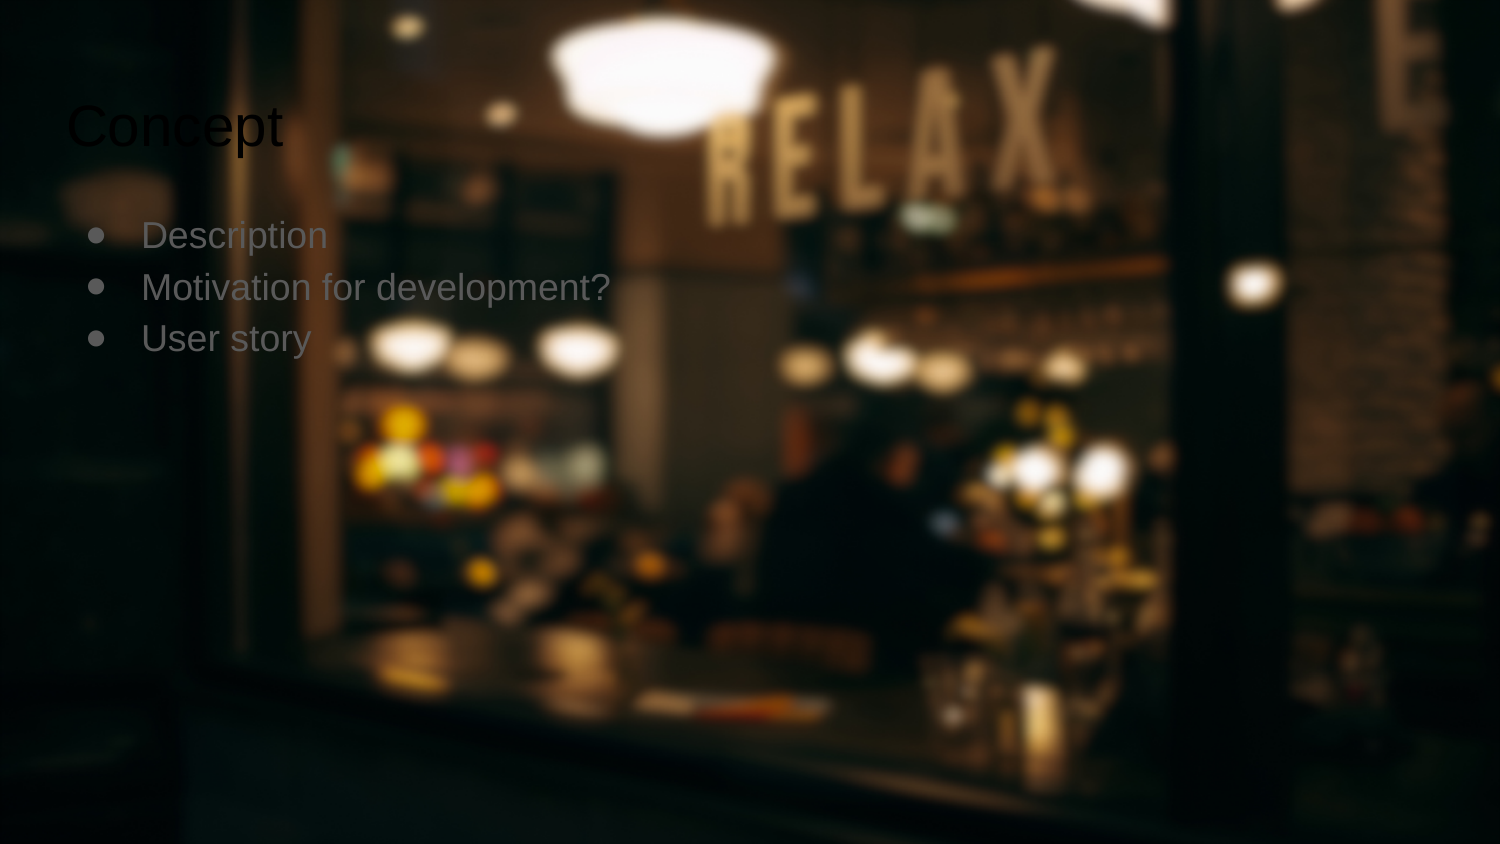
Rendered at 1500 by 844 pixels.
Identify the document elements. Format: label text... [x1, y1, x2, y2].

list Description Motivation for development? User story [51, 189, 1449, 750]
picture [0, 0, 1500, 844]
title Concept [51, 72, 1449, 167]
